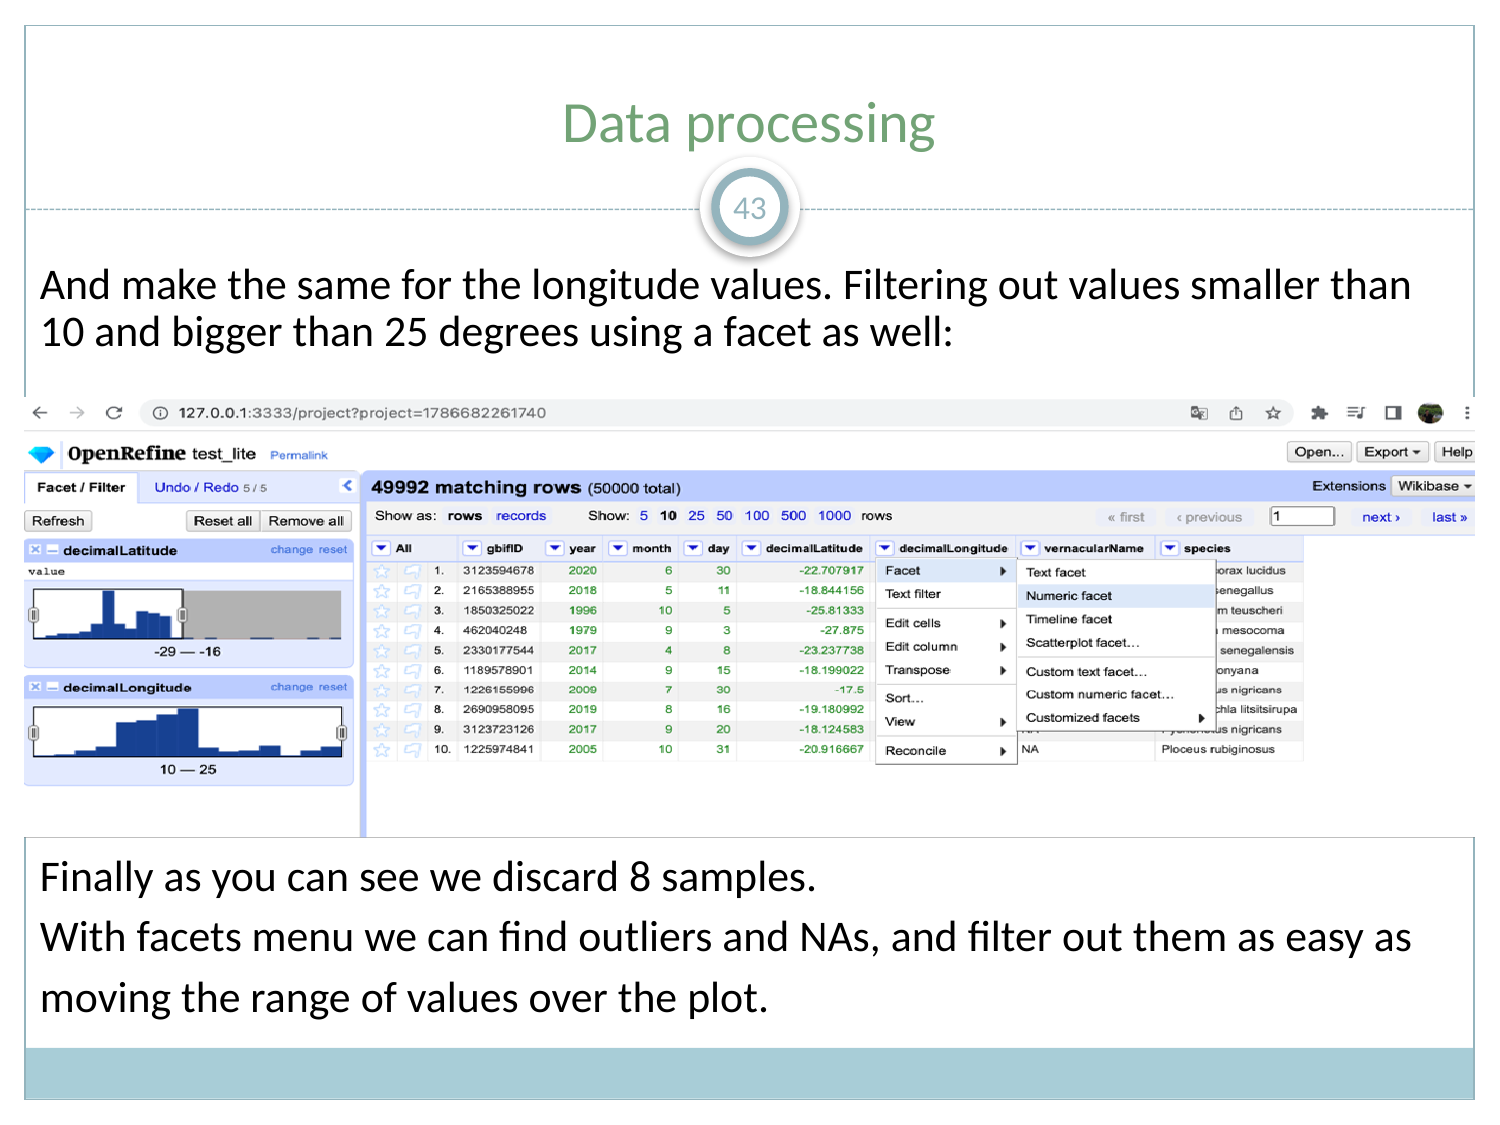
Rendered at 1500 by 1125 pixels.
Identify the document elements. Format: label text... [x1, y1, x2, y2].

title Data processing [49, 37, 1450, 162]
slide_number 43 [712, 169, 788, 243]
text_box And make the same for the longitude values. Filtering out values smaller than 10 and bigger than 25 degrees using a facet as well: [24, 246, 1468, 372]
text_box Finally as you can see we discard 8 samples. With facets menu we can find outliers and NAs, and filter out them as easy as moving the range of values over the plot. [24, 847, 1475, 1036]
picture [24, 397, 1476, 838]
